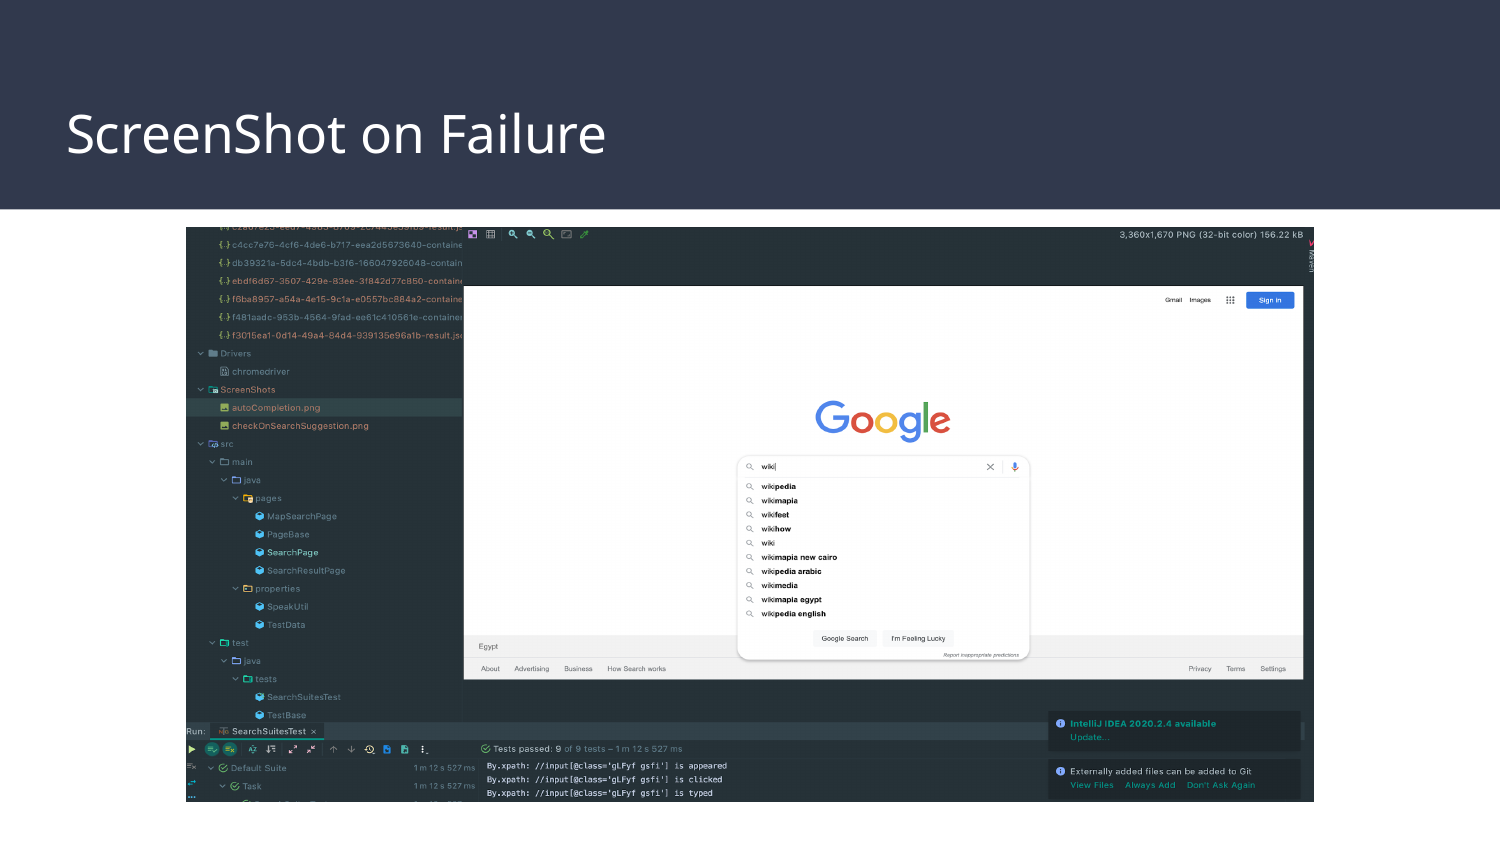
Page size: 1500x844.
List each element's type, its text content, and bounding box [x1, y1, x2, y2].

picture [186, 227, 1314, 802]
title ScreenShot on Failure [51, 82, 1449, 185]
